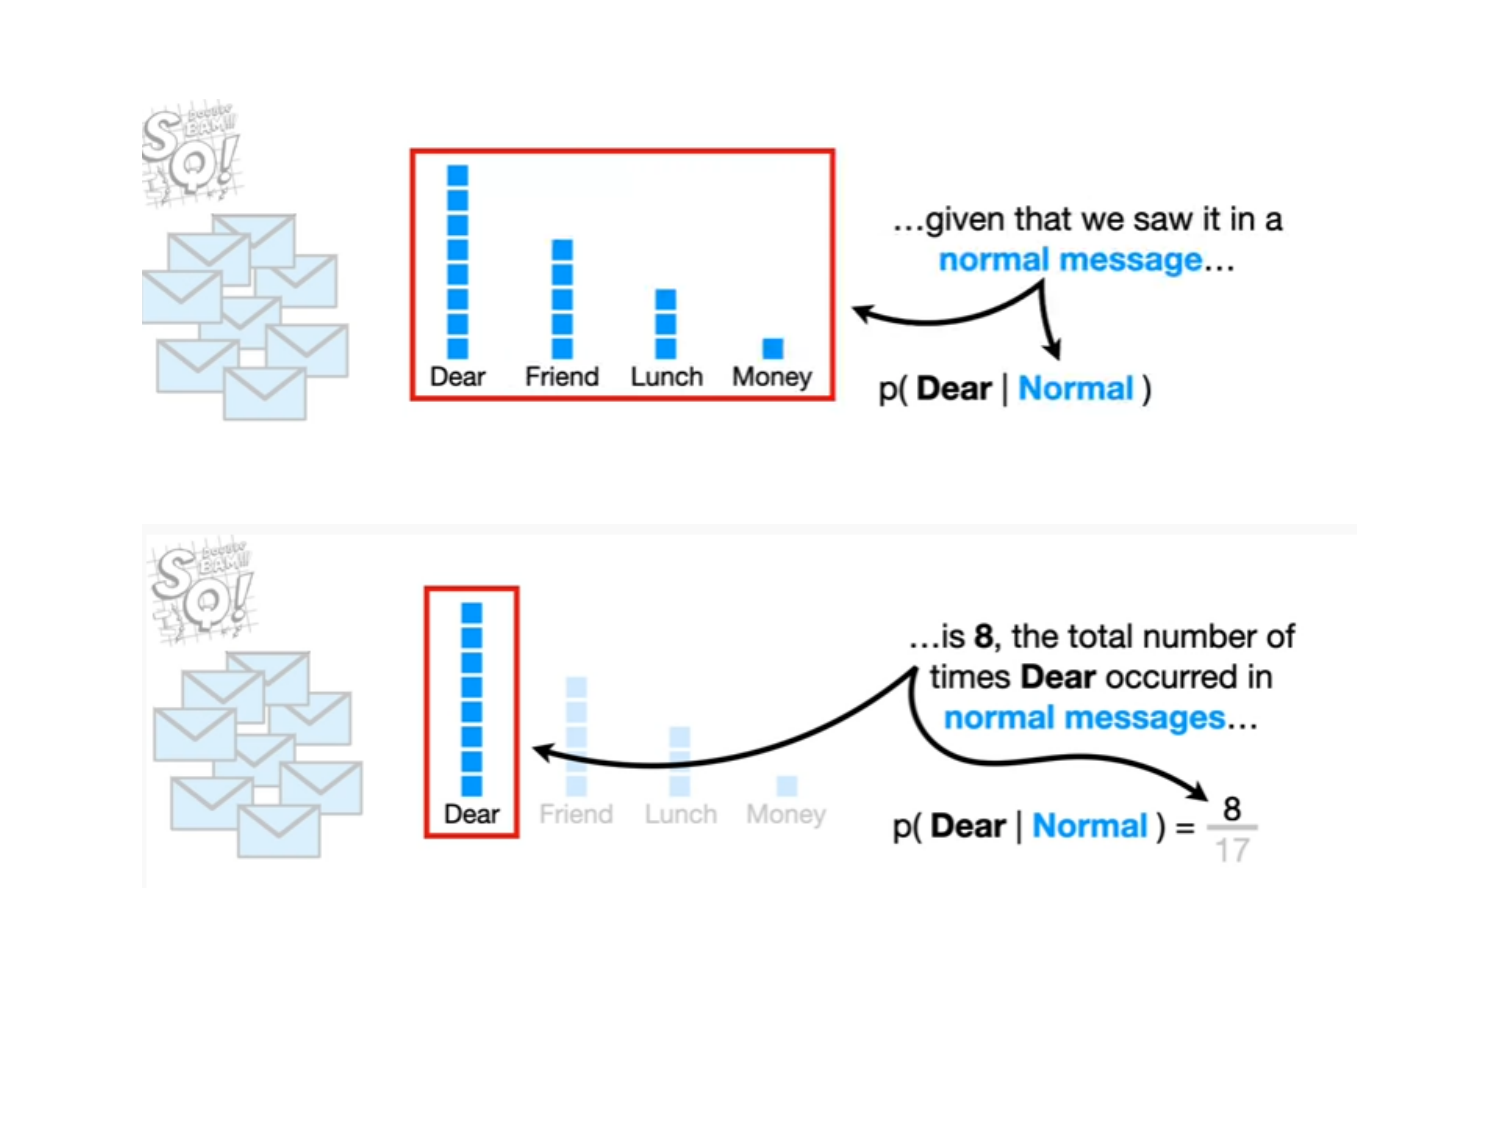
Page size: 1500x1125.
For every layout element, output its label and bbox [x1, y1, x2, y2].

picture [142, 99, 1358, 460]
list [142, 524, 1358, 888]
